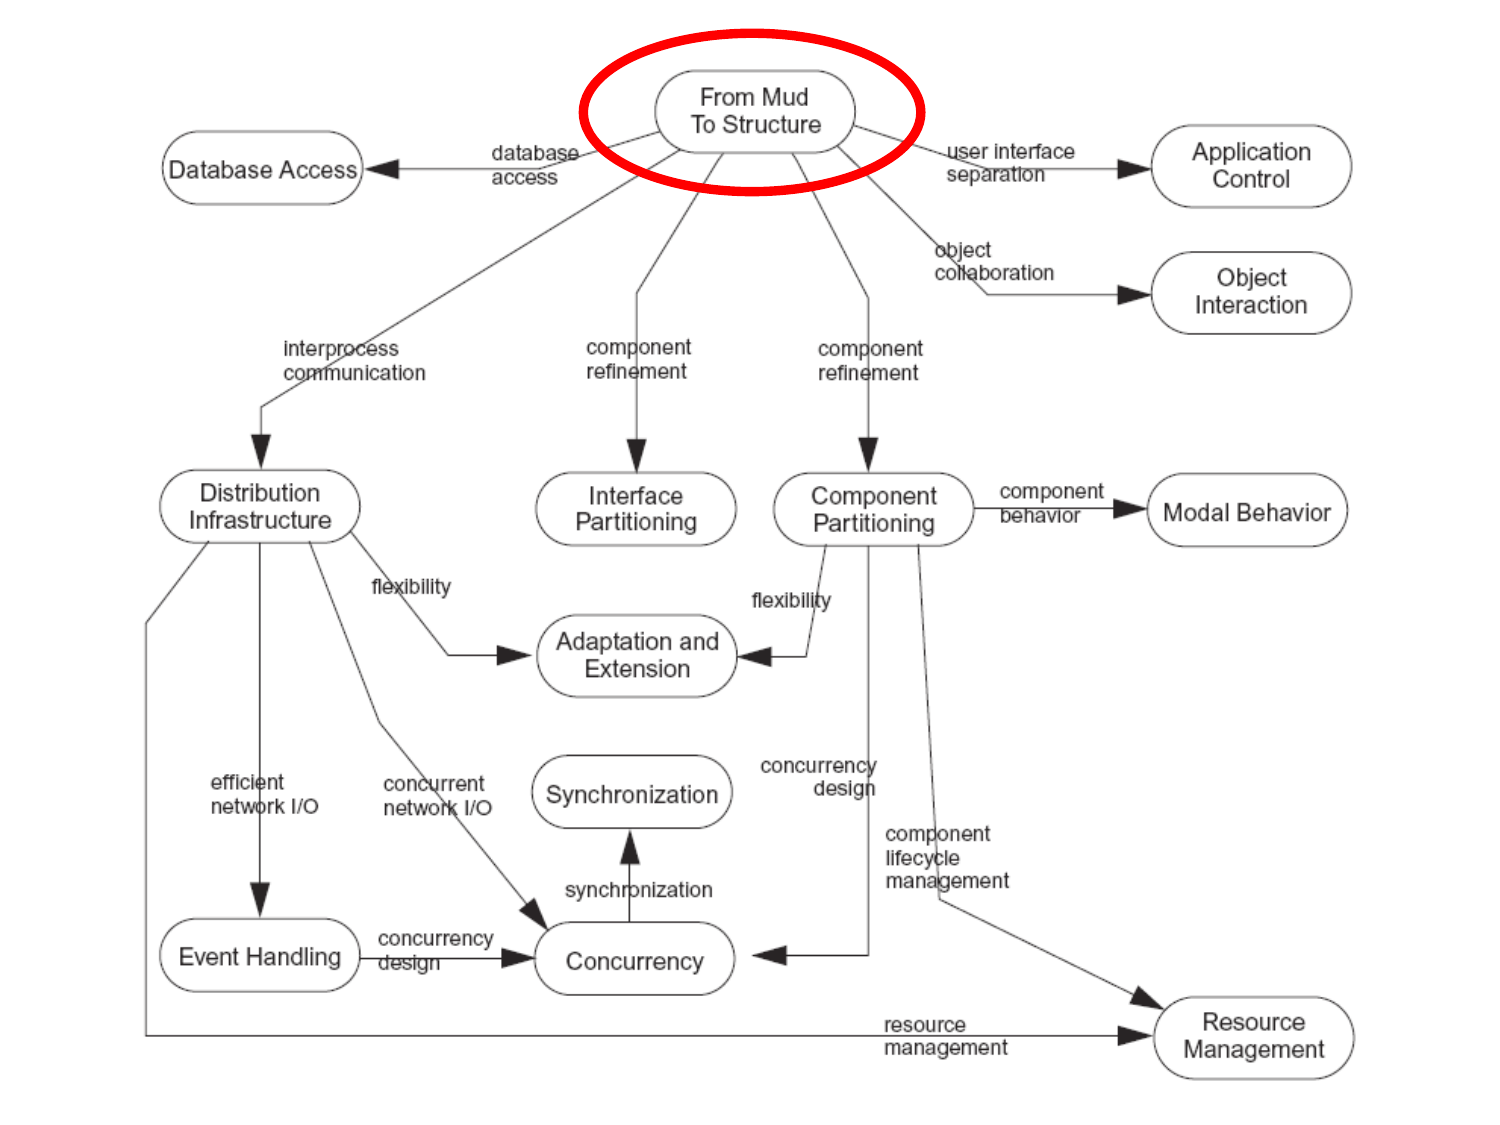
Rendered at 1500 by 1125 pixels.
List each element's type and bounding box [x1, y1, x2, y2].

text_box [625, 32, 879, 59]
list [123, 59, 1377, 1096]
